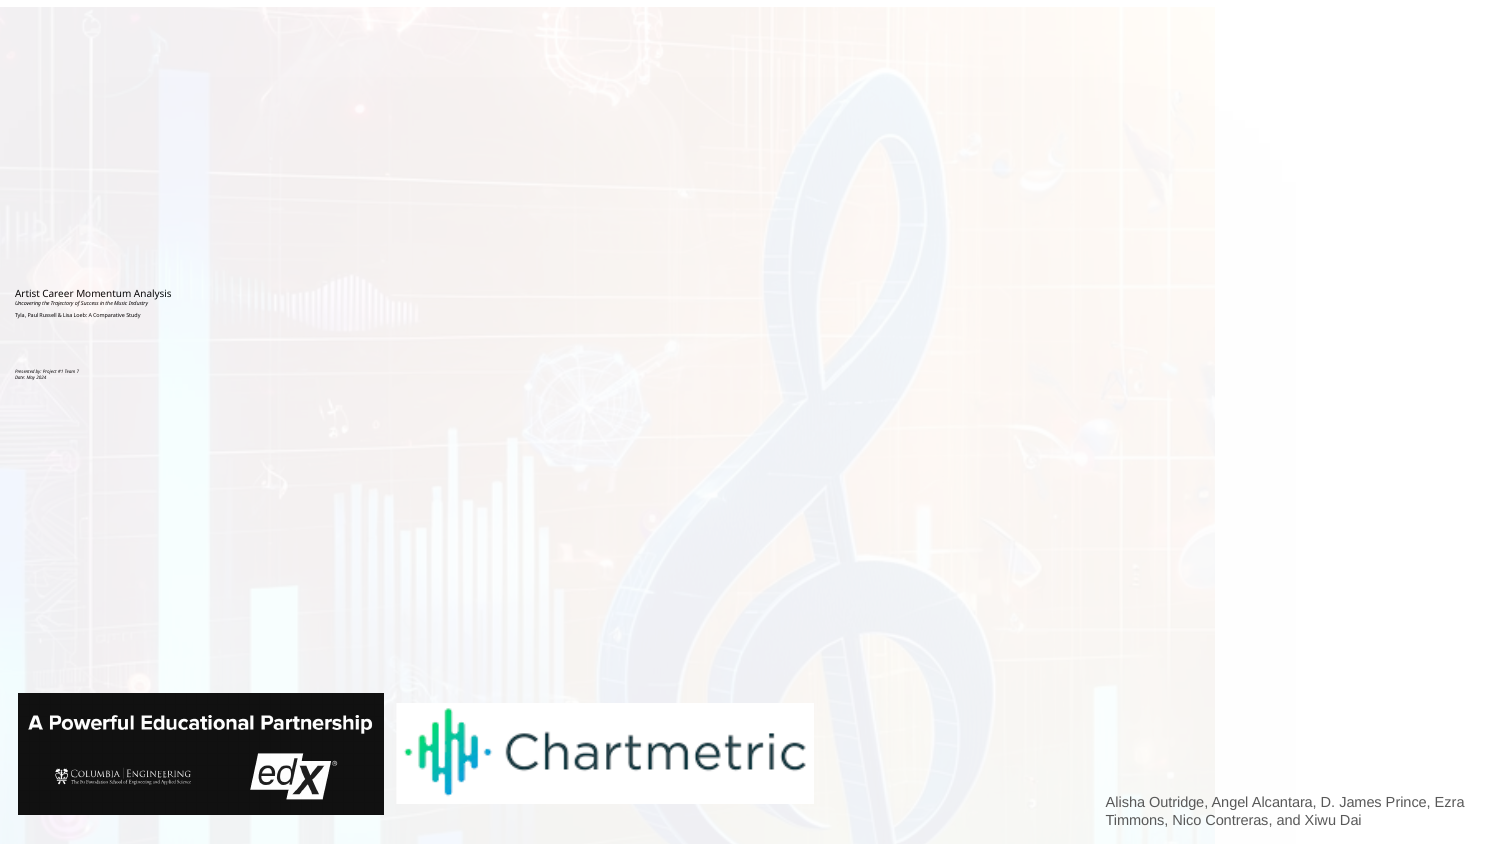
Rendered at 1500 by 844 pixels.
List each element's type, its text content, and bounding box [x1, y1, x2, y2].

text_box Alisha Outridge, Angel Alcantara, D. James Prince, Ezra Timmons, Nico Contreras, and Xiwu Dai [1218, 777, 1500, 843]
picture [0, 6, 1215, 844]
